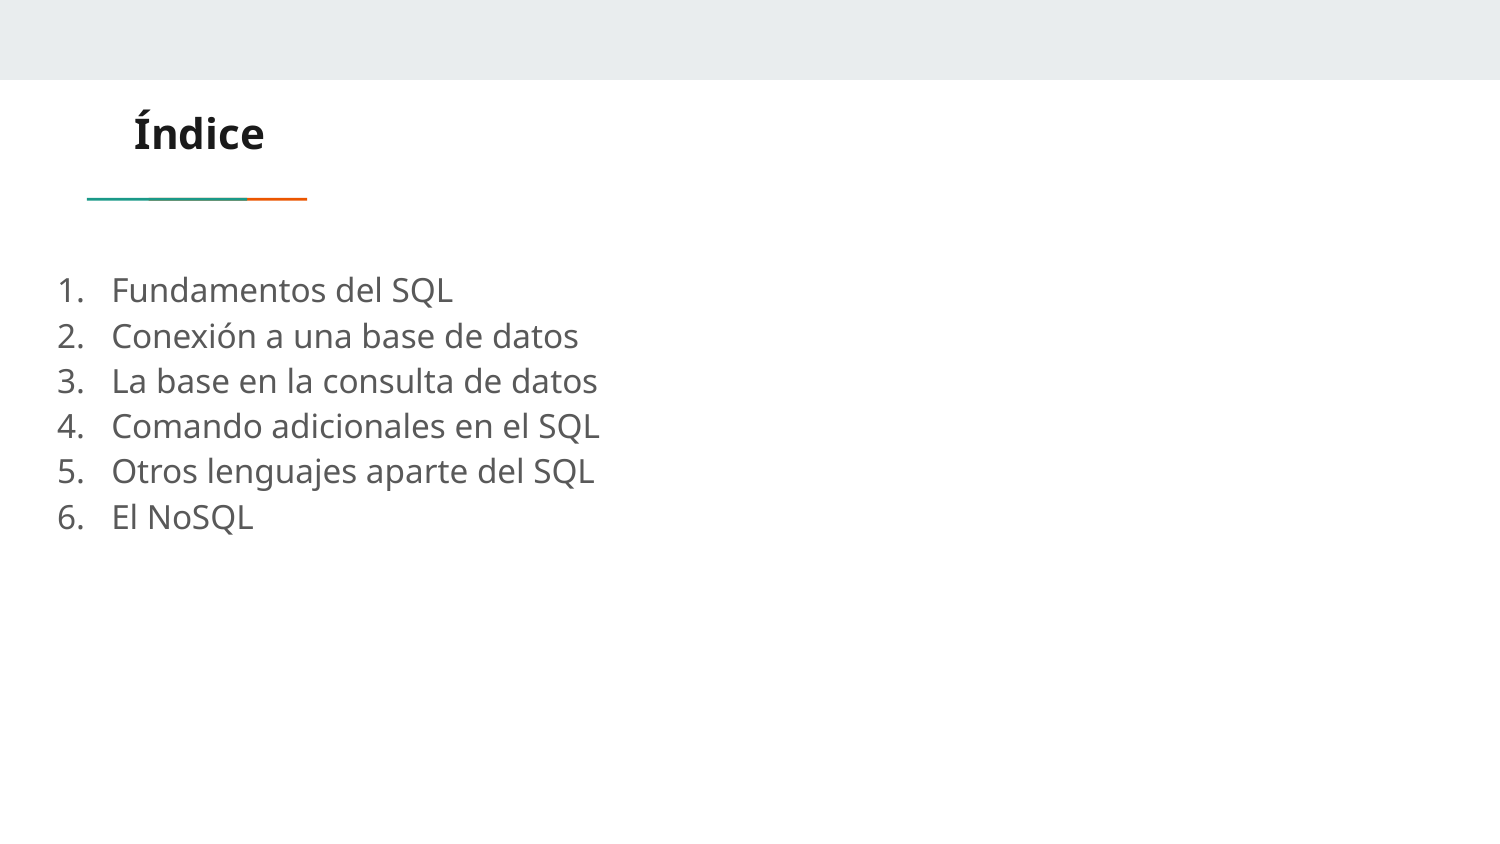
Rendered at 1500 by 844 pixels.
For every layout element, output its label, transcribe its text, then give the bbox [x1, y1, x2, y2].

text_box Fundamentos del SQL Conexión a una base de datos La base en la consulta de datos Comando adicionales en el SQL Otros lenguajes aparte del SQL El NoSQL [21, 252, 1283, 787]
title Índice [119, 89, 1381, 177]
